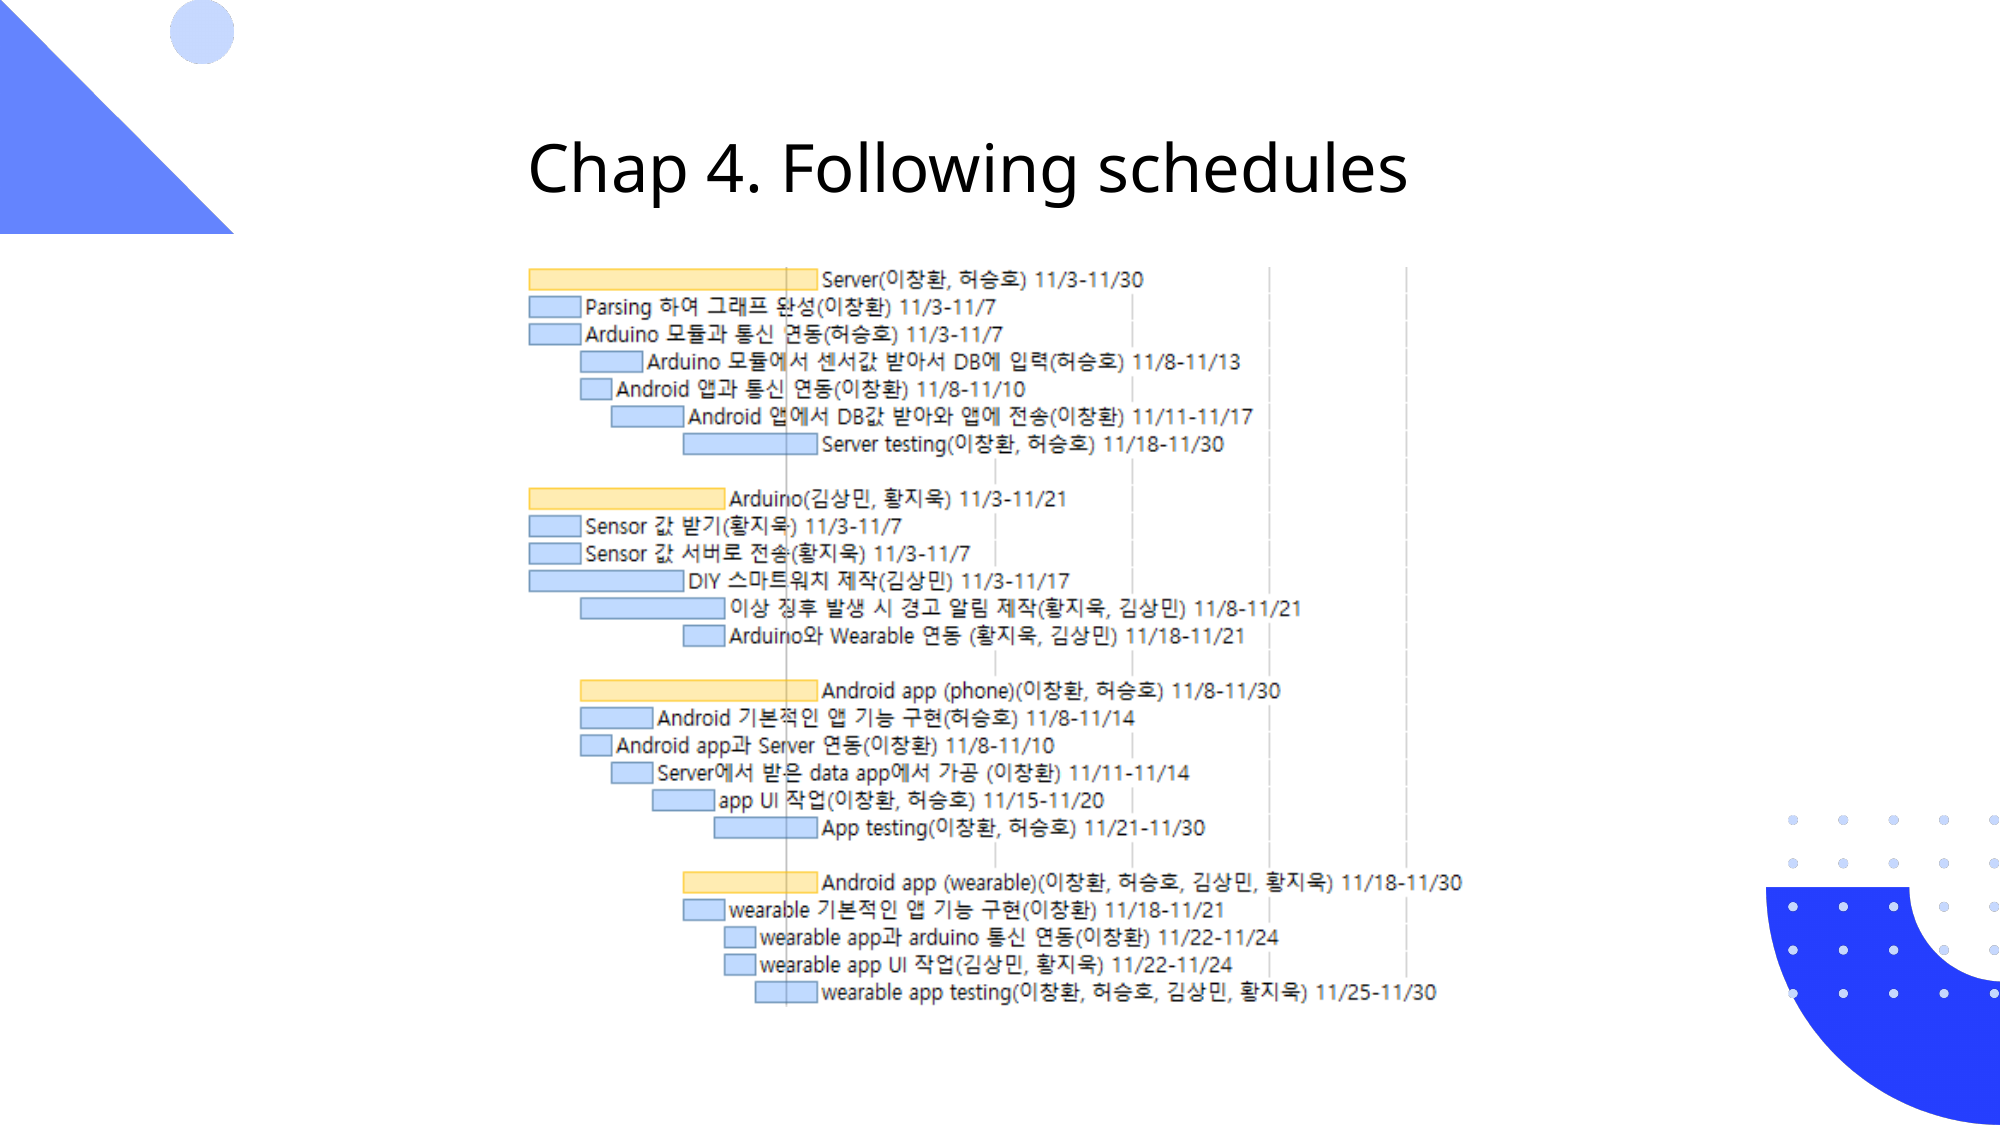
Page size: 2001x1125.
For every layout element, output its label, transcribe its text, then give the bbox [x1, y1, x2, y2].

text_box Chap 4. Following schedules [512, 118, 1659, 213]
picture [0, 0, 234, 234]
picture [505, 267, 1495, 1007]
picture [1766, 816, 2000, 1125]
